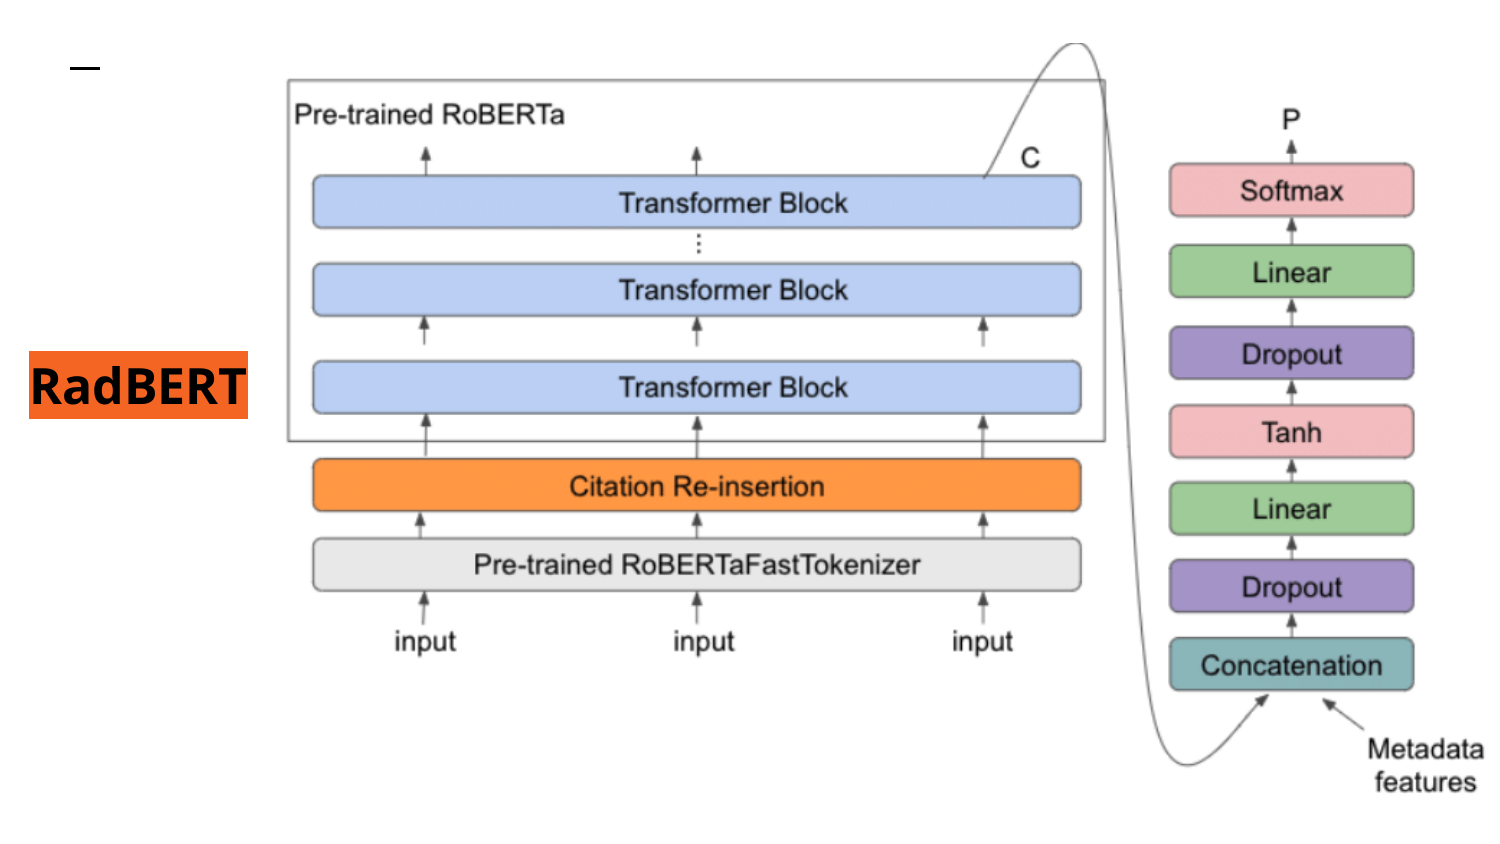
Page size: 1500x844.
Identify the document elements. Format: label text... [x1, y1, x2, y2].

picture [270, 43, 1494, 800]
text_box RadBERT [14, 339, 265, 430]
